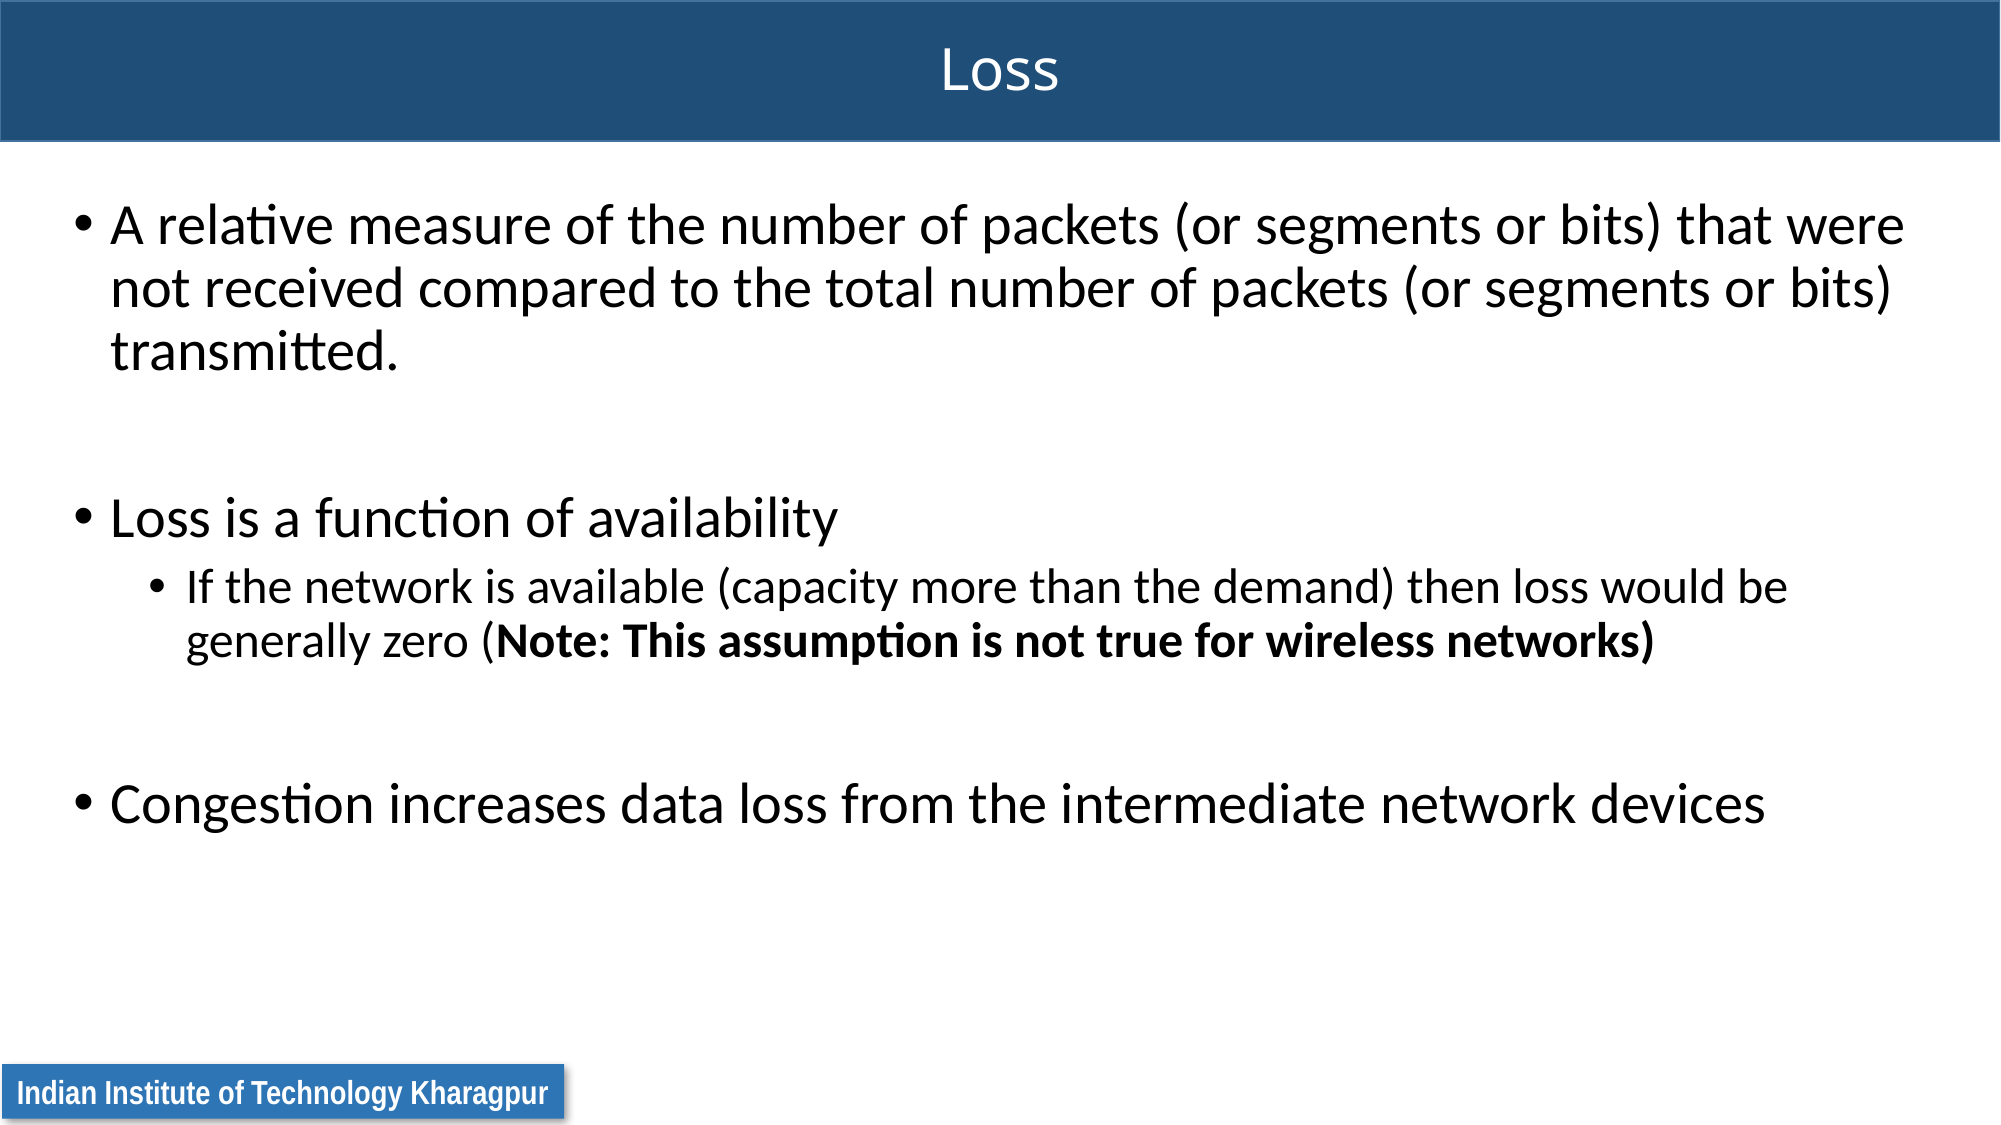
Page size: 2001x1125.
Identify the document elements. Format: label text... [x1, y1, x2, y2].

title Loss [0, 1, 2000, 141]
list A relative measure of the number of packets (or segments or bits) that were not received compared to the total number of packets (or segments or bits) transmitted. Loss is a function of availability If the network is available (capacity more than the demand) then loss would be generally zero (Note: This assumption is not true for wireless networks) Congestion increases data loss from the intermediate network devices [58, 186, 1954, 1065]
